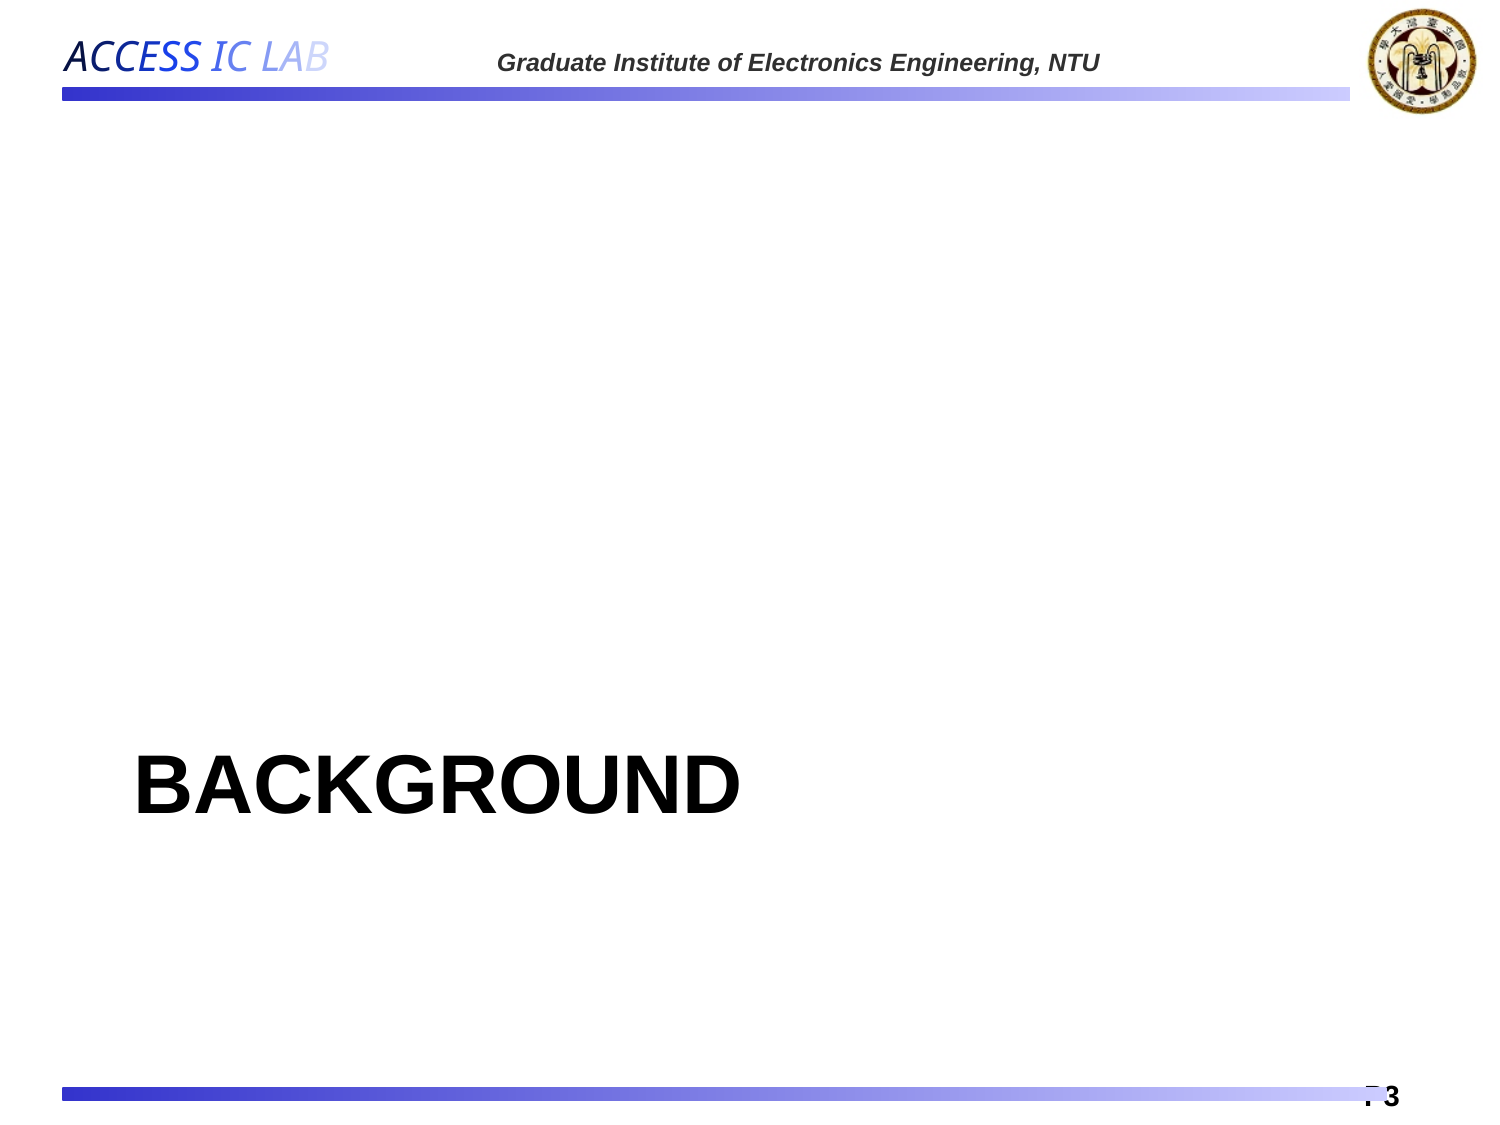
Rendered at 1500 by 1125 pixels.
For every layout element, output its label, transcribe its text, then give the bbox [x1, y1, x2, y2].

picture [1359, 0, 1488, 125]
title Background [118, 722, 1394, 947]
